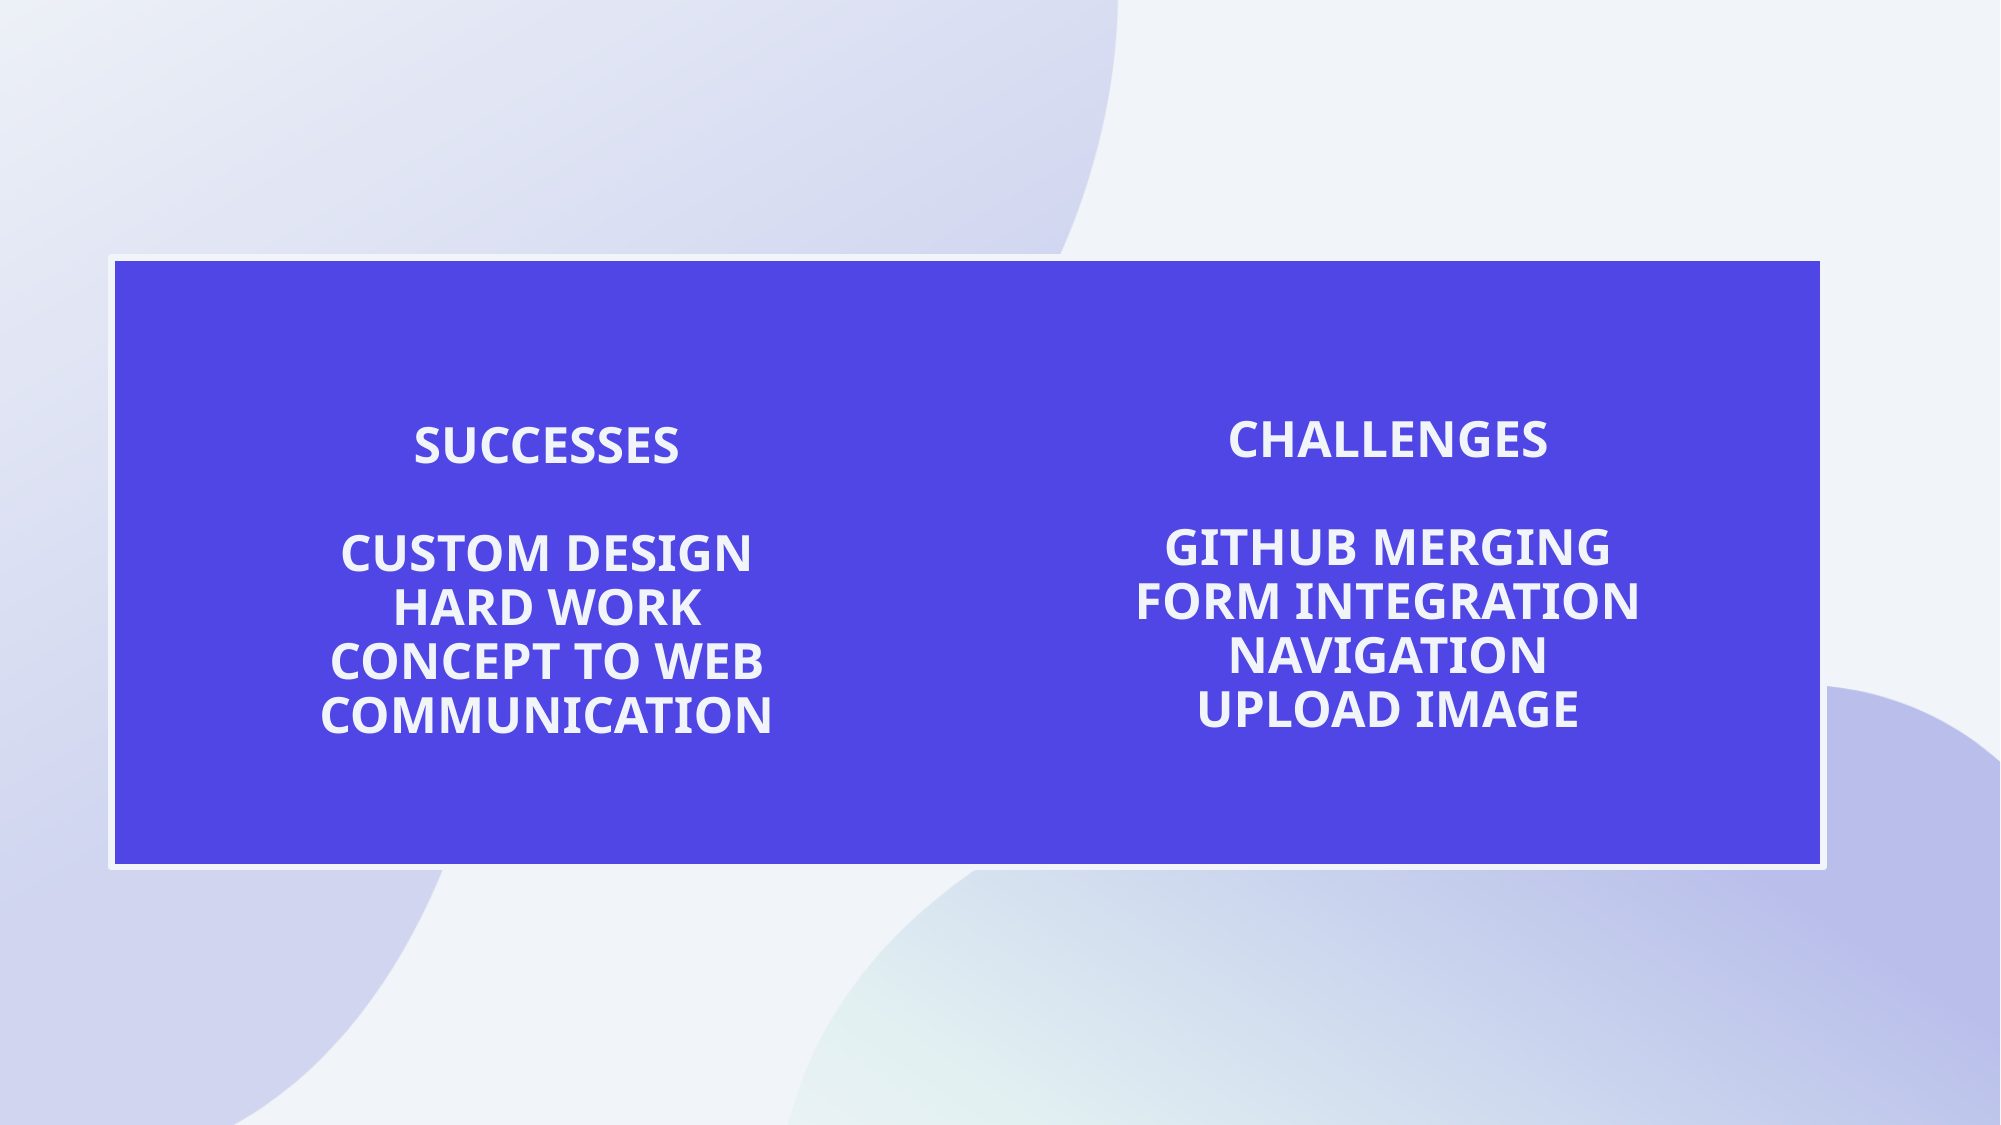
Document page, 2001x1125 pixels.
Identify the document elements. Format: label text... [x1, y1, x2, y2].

text_box SUCCESSES CUSTOM DESIGN HARD WORK CONCEPT TO WEB COMMUNICATION CHALLENGES GITHUB MERGING FORM INTEGRATION NAVIGATION UPLOAD IMAGE [111, 257, 1824, 868]
picture [0, 0, 2001, 1125]
